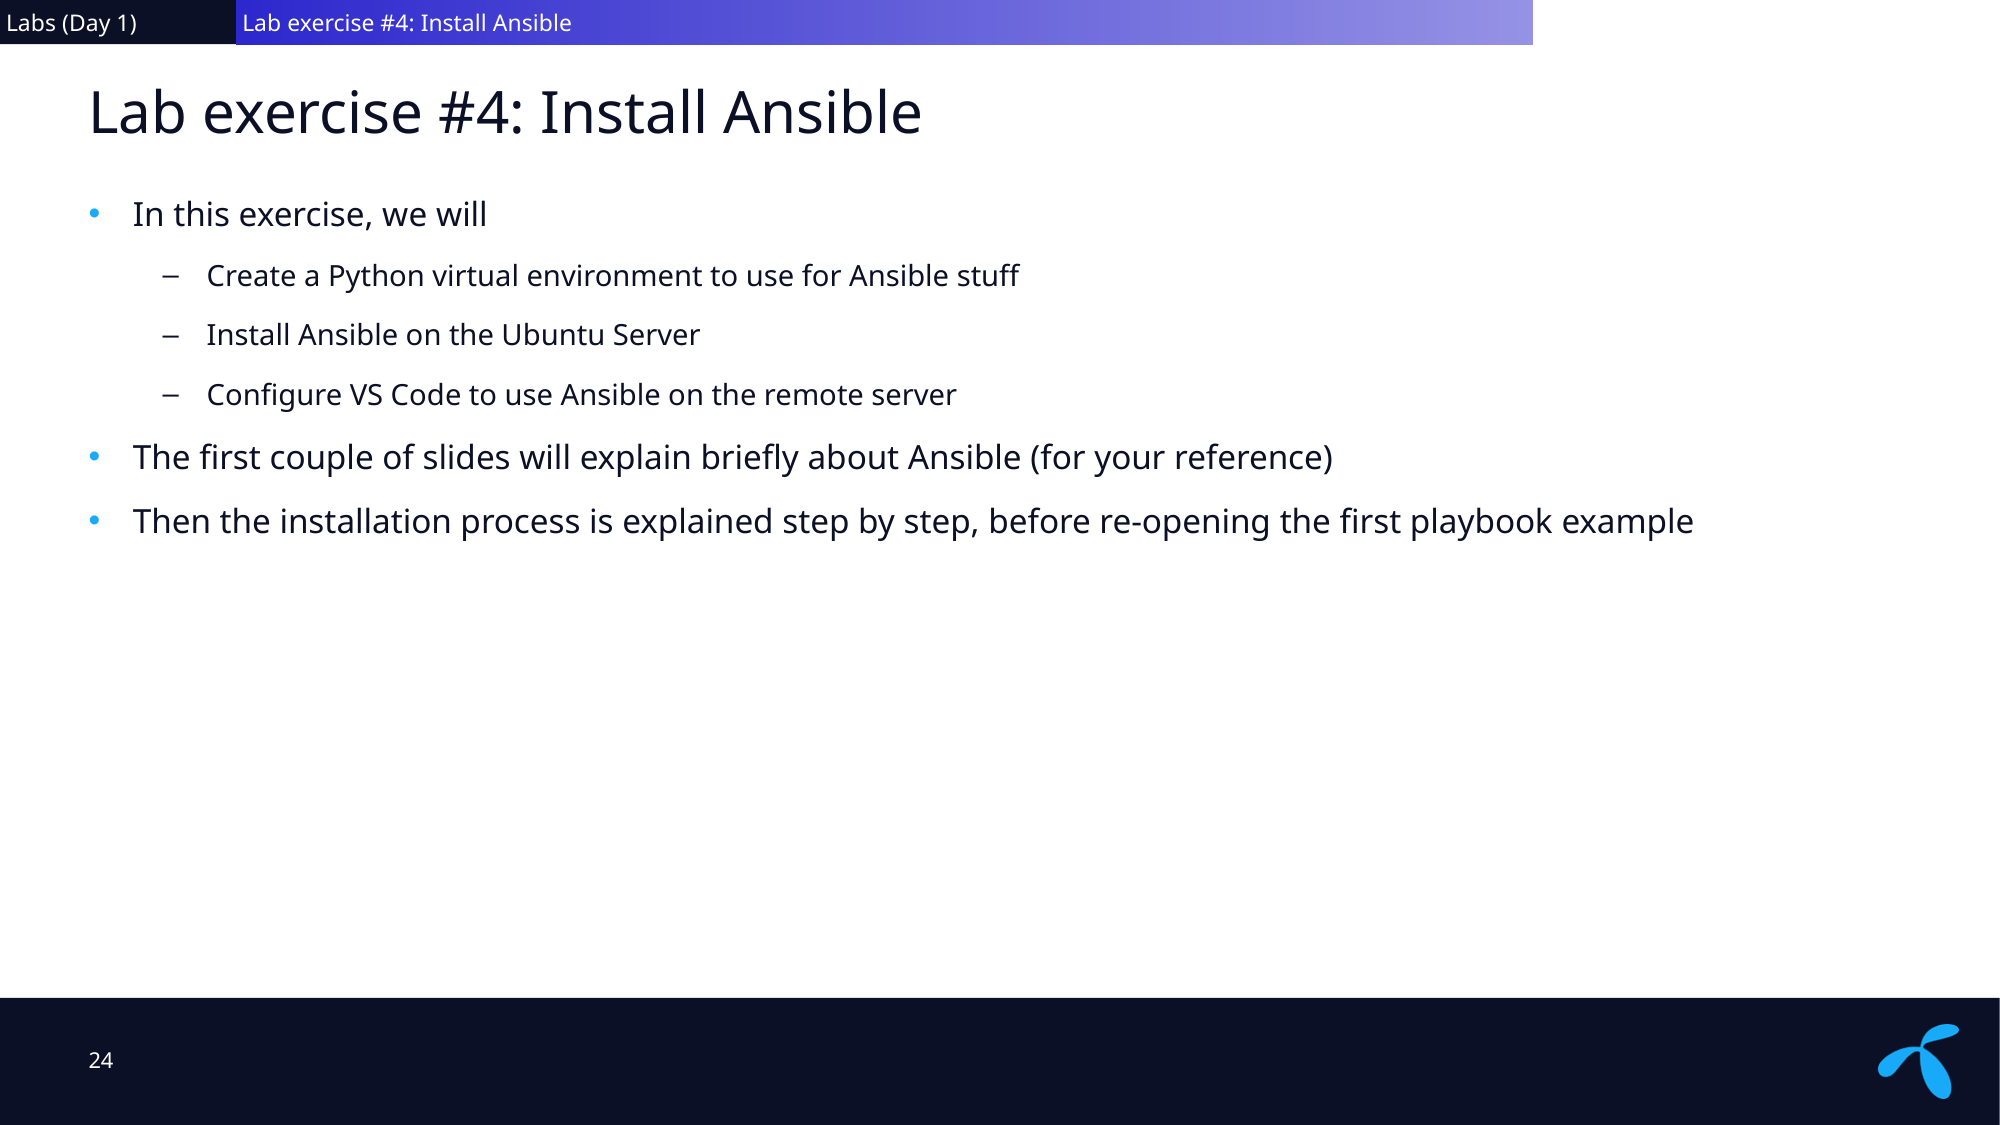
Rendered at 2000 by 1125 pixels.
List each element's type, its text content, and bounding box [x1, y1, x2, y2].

slide_number 24 [88, 1024, 237, 1099]
text_box Lab exercise #4: Install Ansible [236, 0, 1533, 45]
footer Labs (Day 1) [0, 0, 236, 45]
list In this exercise, we will Create a Python virtual environment to use for Ansible stuff Install Ansible on the Ubuntu Server Configure VS Code to use Ansible on the remote server The first couple of slides will explain briefly about Ansible (for your reference) Then the installation process is explained step by step, before re-opening the first playbook example [88, 160, 1911, 954]
picture [1878, 1024, 1959, 1099]
title Lab exercise #4: Install Ansible [88, 70, 1911, 160]
